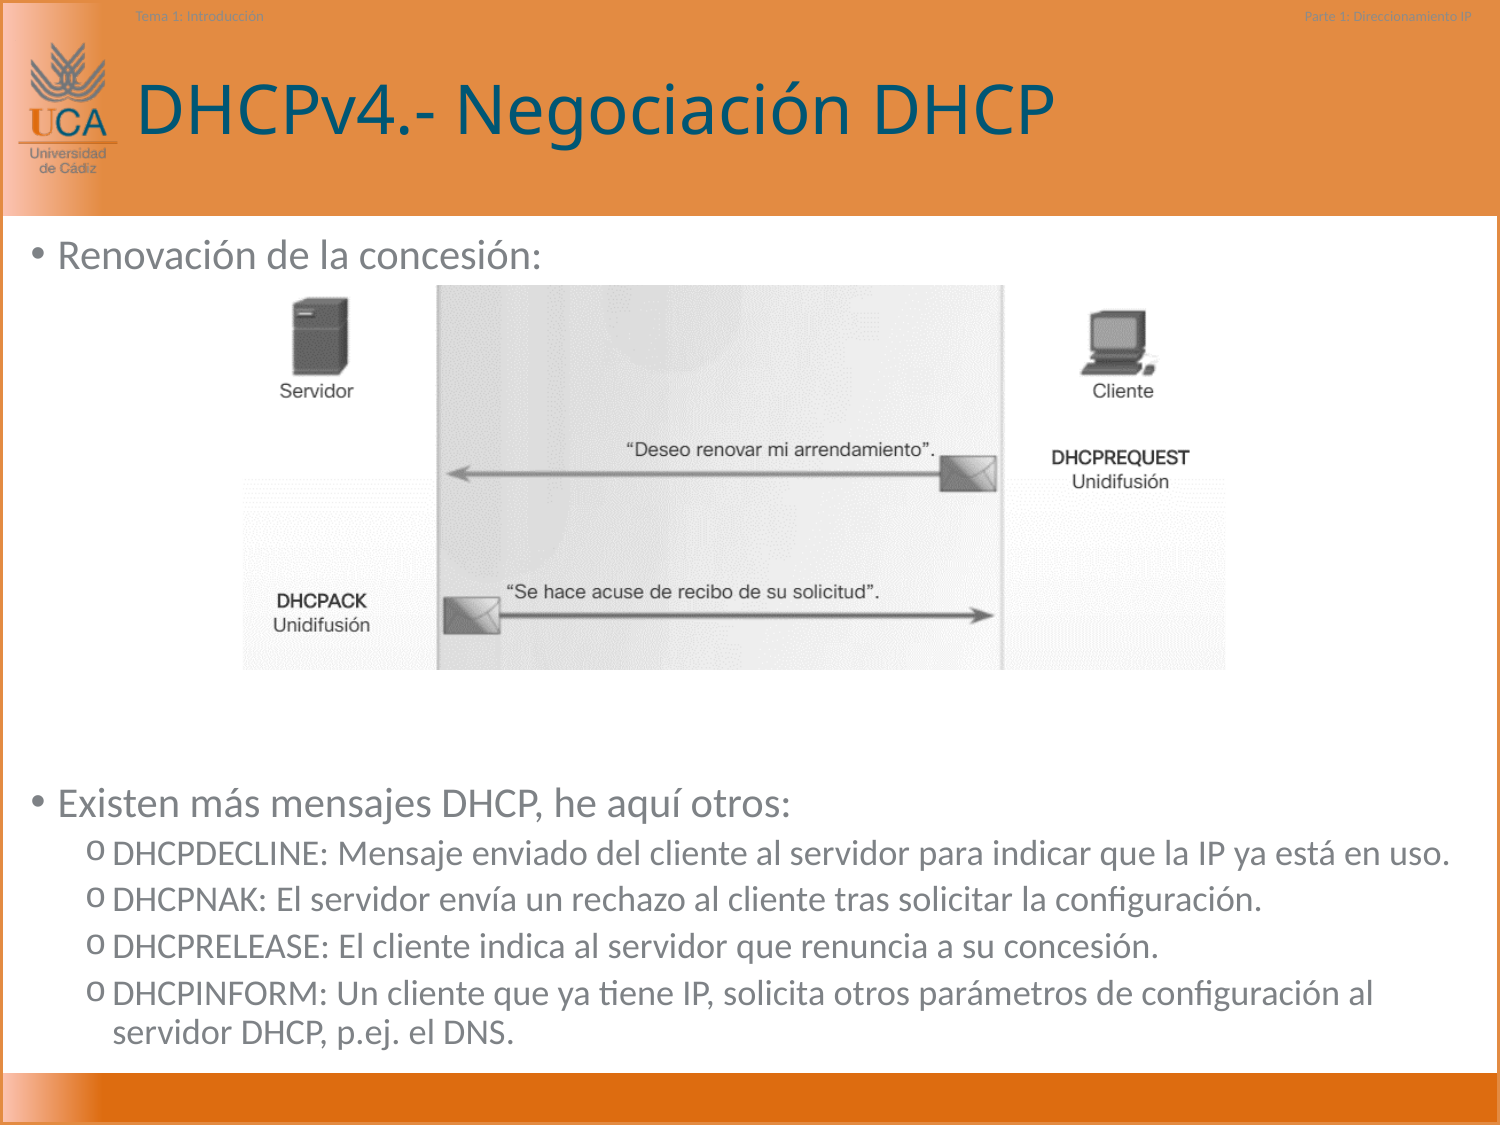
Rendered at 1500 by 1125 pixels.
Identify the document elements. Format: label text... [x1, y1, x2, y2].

title DHCPv4.- Negociación DHCP [120, 48, 1488, 176]
list Tema 1: Introducción [120, 1, 831, 33]
picture [15, 40, 121, 176]
list Parte 1: Direccionamiento IP [841, 1, 1488, 33]
list Renovación de la concesión: Existen más mensajes DHCP, he aquí otros: DHCPDECLINE: Mensaje enviado del cliente al servidor para indicar que la IP ya está en uso. DHCPNAK: El servidor envía un rechazo al cliente tras solicitar la configuración. DHCPRELEASE: El cliente indica al servidor que renuncia a su concesión. DHCPINFORM: Un cliente que ya tiene IP, solicita otros parámetros de configuración al servidor DHCP, p.ej. el DNS. [15, 225, 1488, 1074]
picture [242, 285, 1226, 670]
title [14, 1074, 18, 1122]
